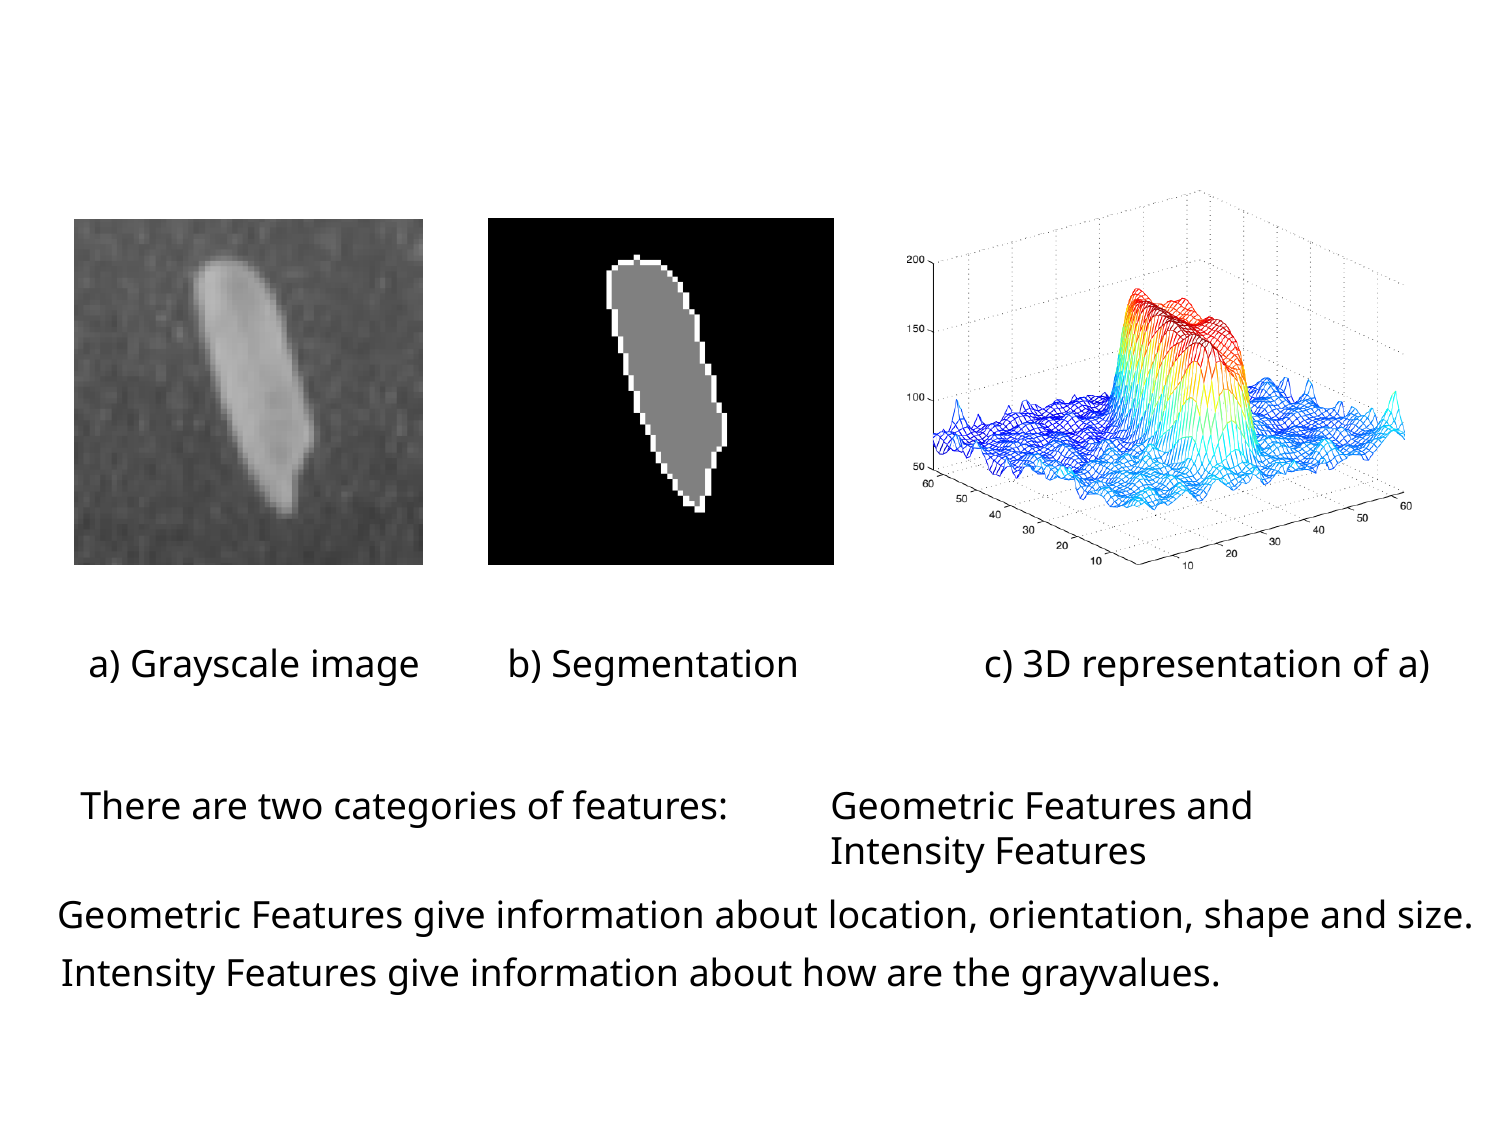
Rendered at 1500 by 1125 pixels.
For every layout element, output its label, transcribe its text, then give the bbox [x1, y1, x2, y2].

picture [487, 218, 834, 566]
text_box There are two categories of features: Geometric Features and Intensity Features [65, 774, 1269, 880]
text_box Intensity Features give information about how are the grayvalues. [46, 941, 1237, 1002]
picture [905, 187, 1415, 570]
picture [73, 219, 423, 566]
text_box Geometric Features give information about location, orientation, shape and size. [42, 883, 1490, 943]
text_box a) Grayscale image b) Segmentation c) 3D representation of a) [73, 587, 1447, 738]
